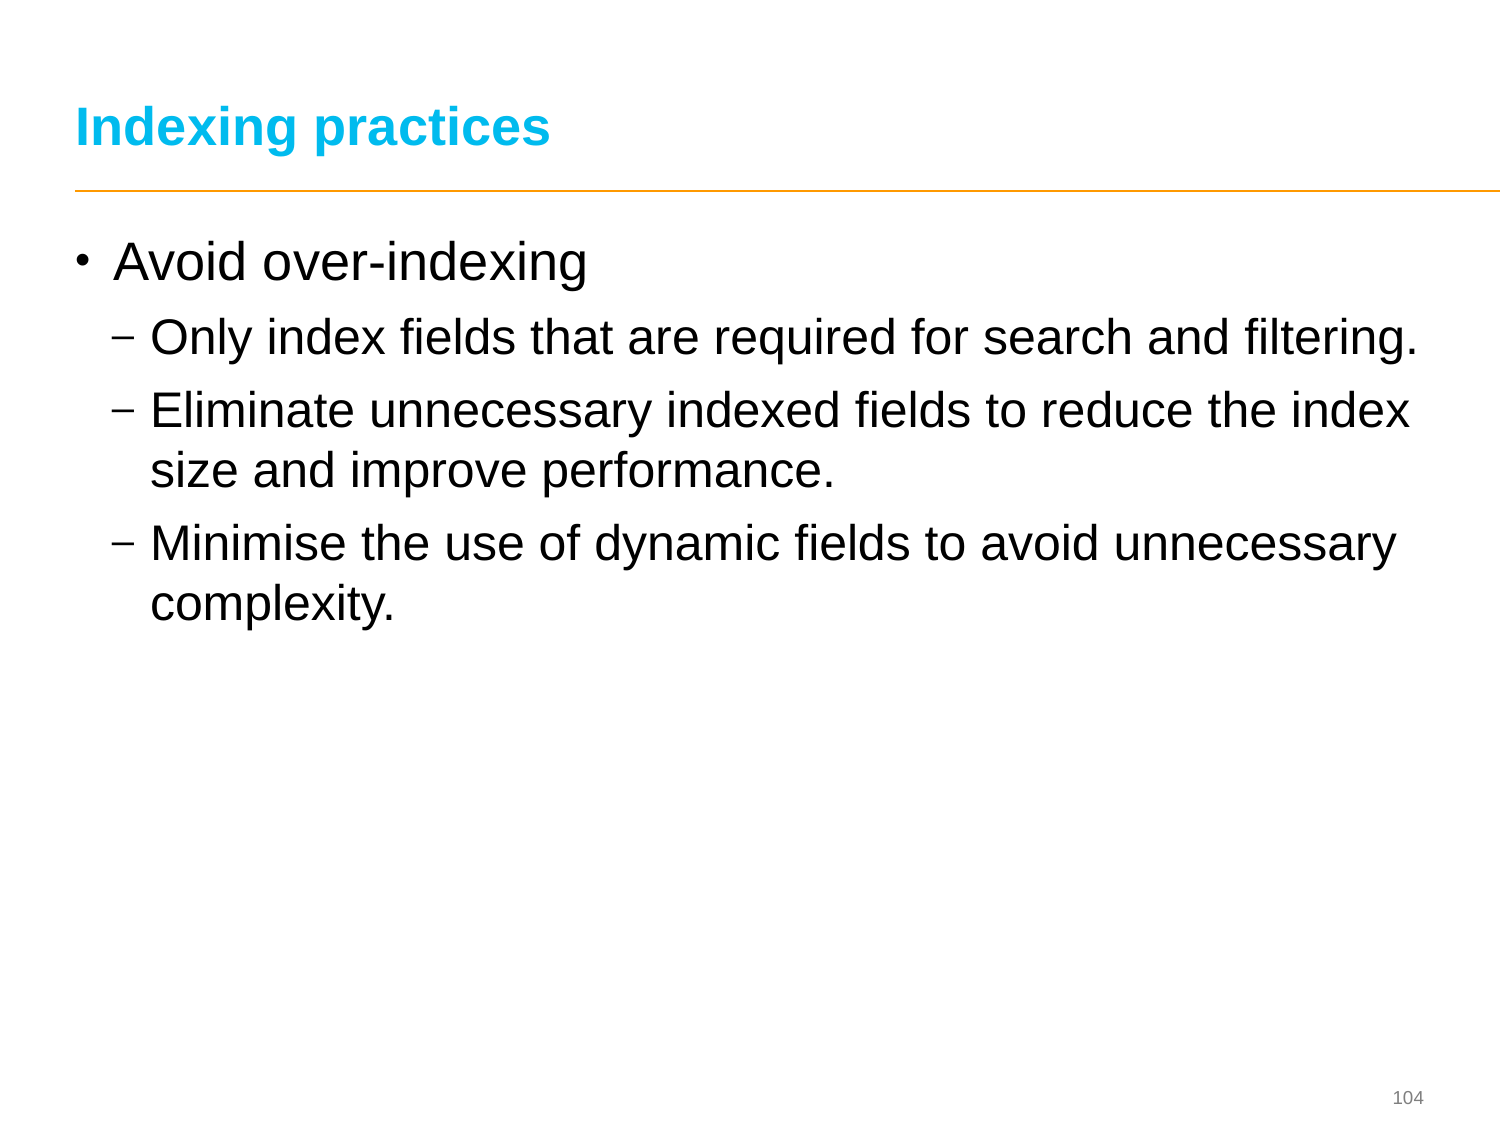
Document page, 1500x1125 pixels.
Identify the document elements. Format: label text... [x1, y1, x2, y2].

title Indexing practices [75, 27, 1422, 157]
list Avoid over-indexing Only index fields that are required for search and filtering. Eliminate unnecessary indexed fields to reduce the index size and improve performance. Minimise the use of dynamic fields to avoid unnecessary complexity. [75, 226, 1425, 1018]
